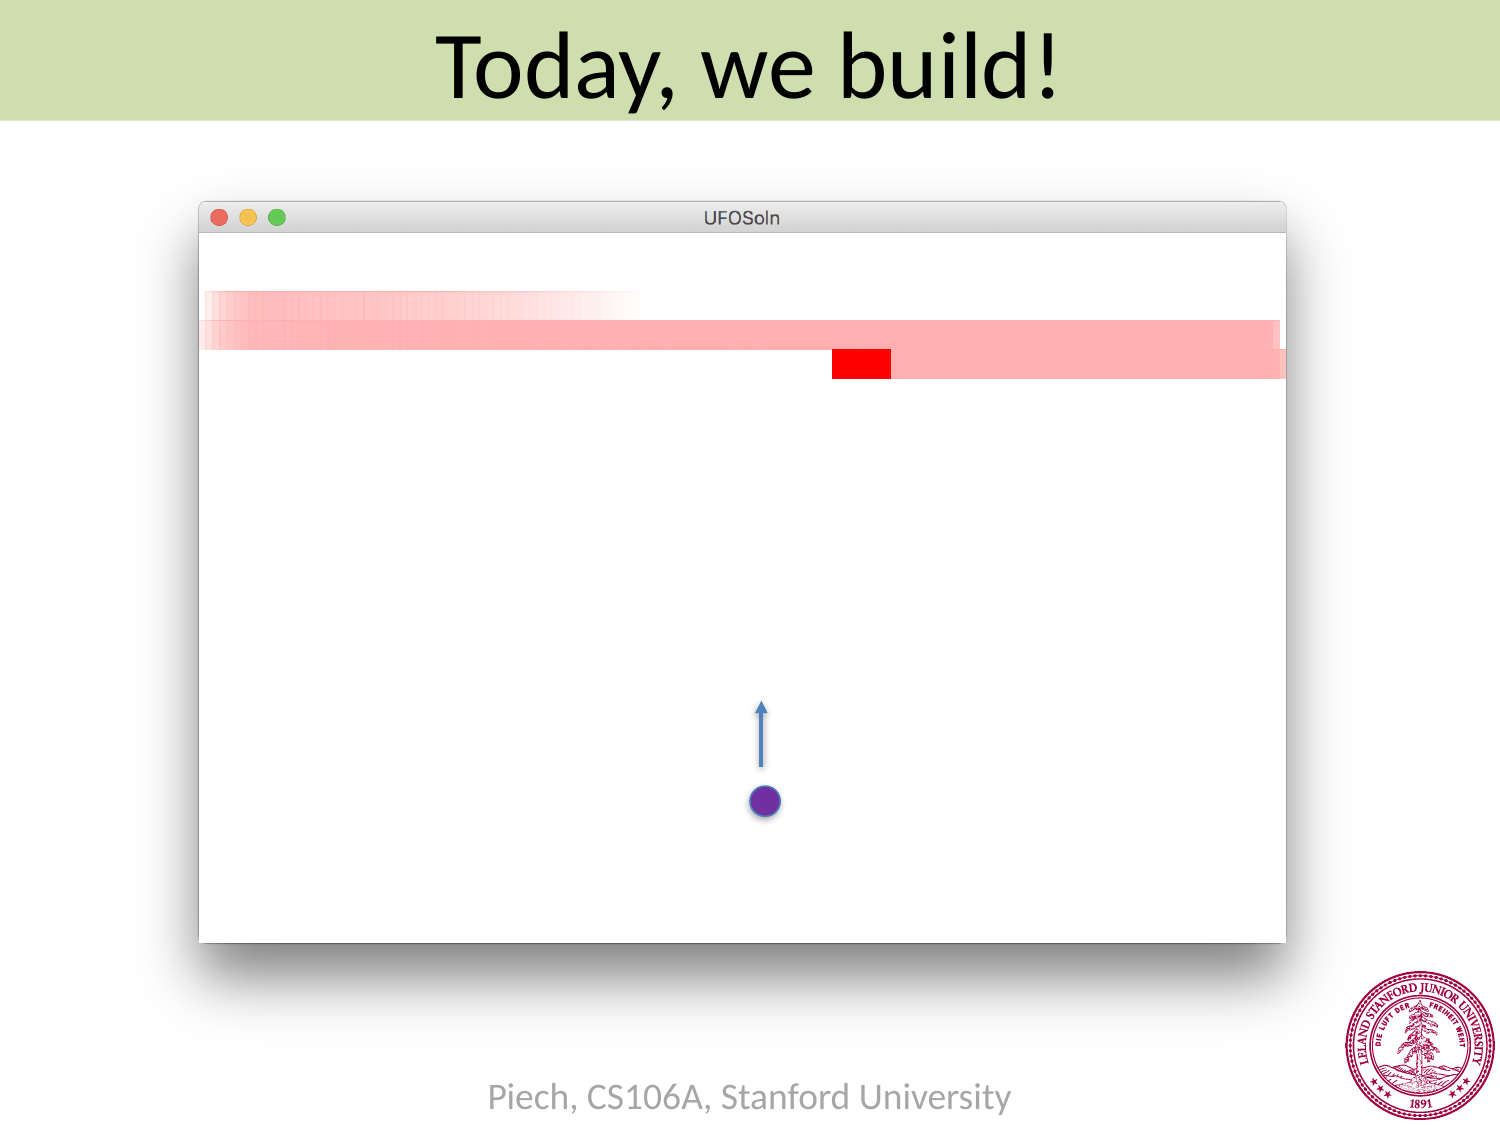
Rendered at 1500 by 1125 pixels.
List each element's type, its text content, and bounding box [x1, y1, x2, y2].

picture [117, 155, 1495, 1120]
text_box Today, we build! [0, 0, 1500, 121]
